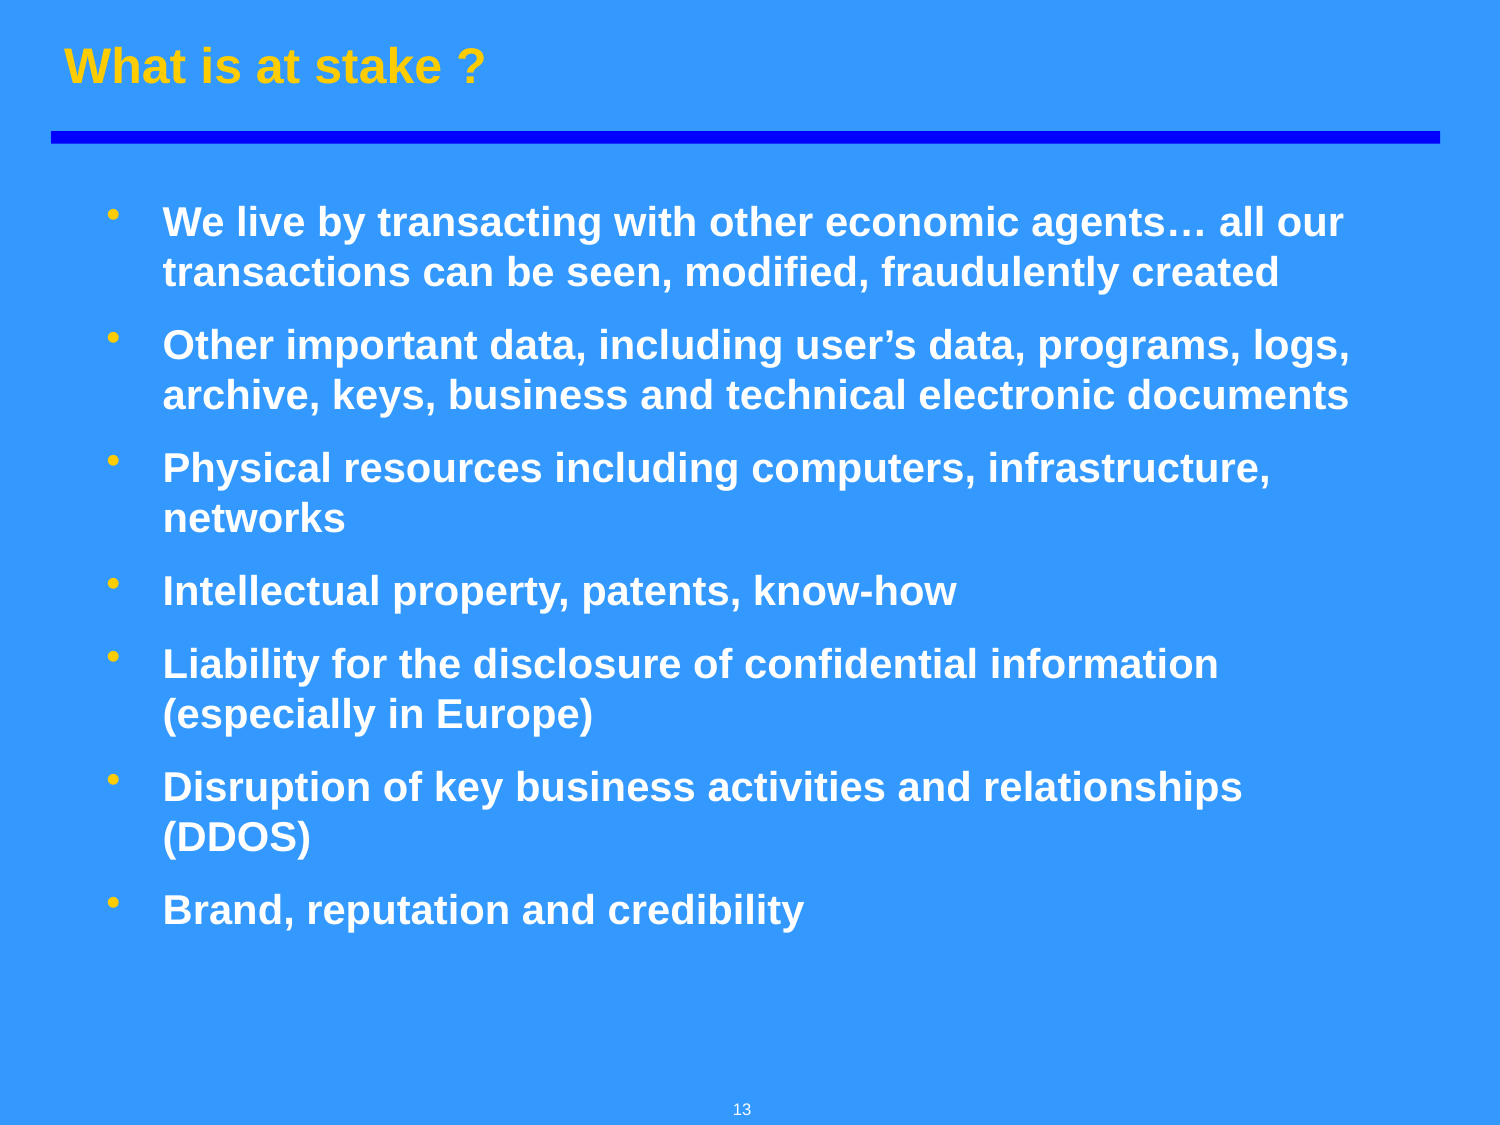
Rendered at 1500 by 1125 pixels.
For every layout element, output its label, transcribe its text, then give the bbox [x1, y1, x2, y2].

list [56, 181, 1443, 1021]
slide_number 13 [585, 1071, 899, 1125]
title What is at stake ? [48, 23, 1435, 112]
text_box We live by transacting with other economic agents… all our transactions can be seen, modified, fraudulently created Other important data, including user’s data, programs, logs, archive, keys, business and technical electronic documents Physical resources including computers, infrastructure, networks Intellectual property, patents, know-how Liability for the disclosure of confidential information (especially in Europe) Disruption of key business activities and relationships (DDOS) Brand, reputation and credibility [91, 187, 1392, 1013]
